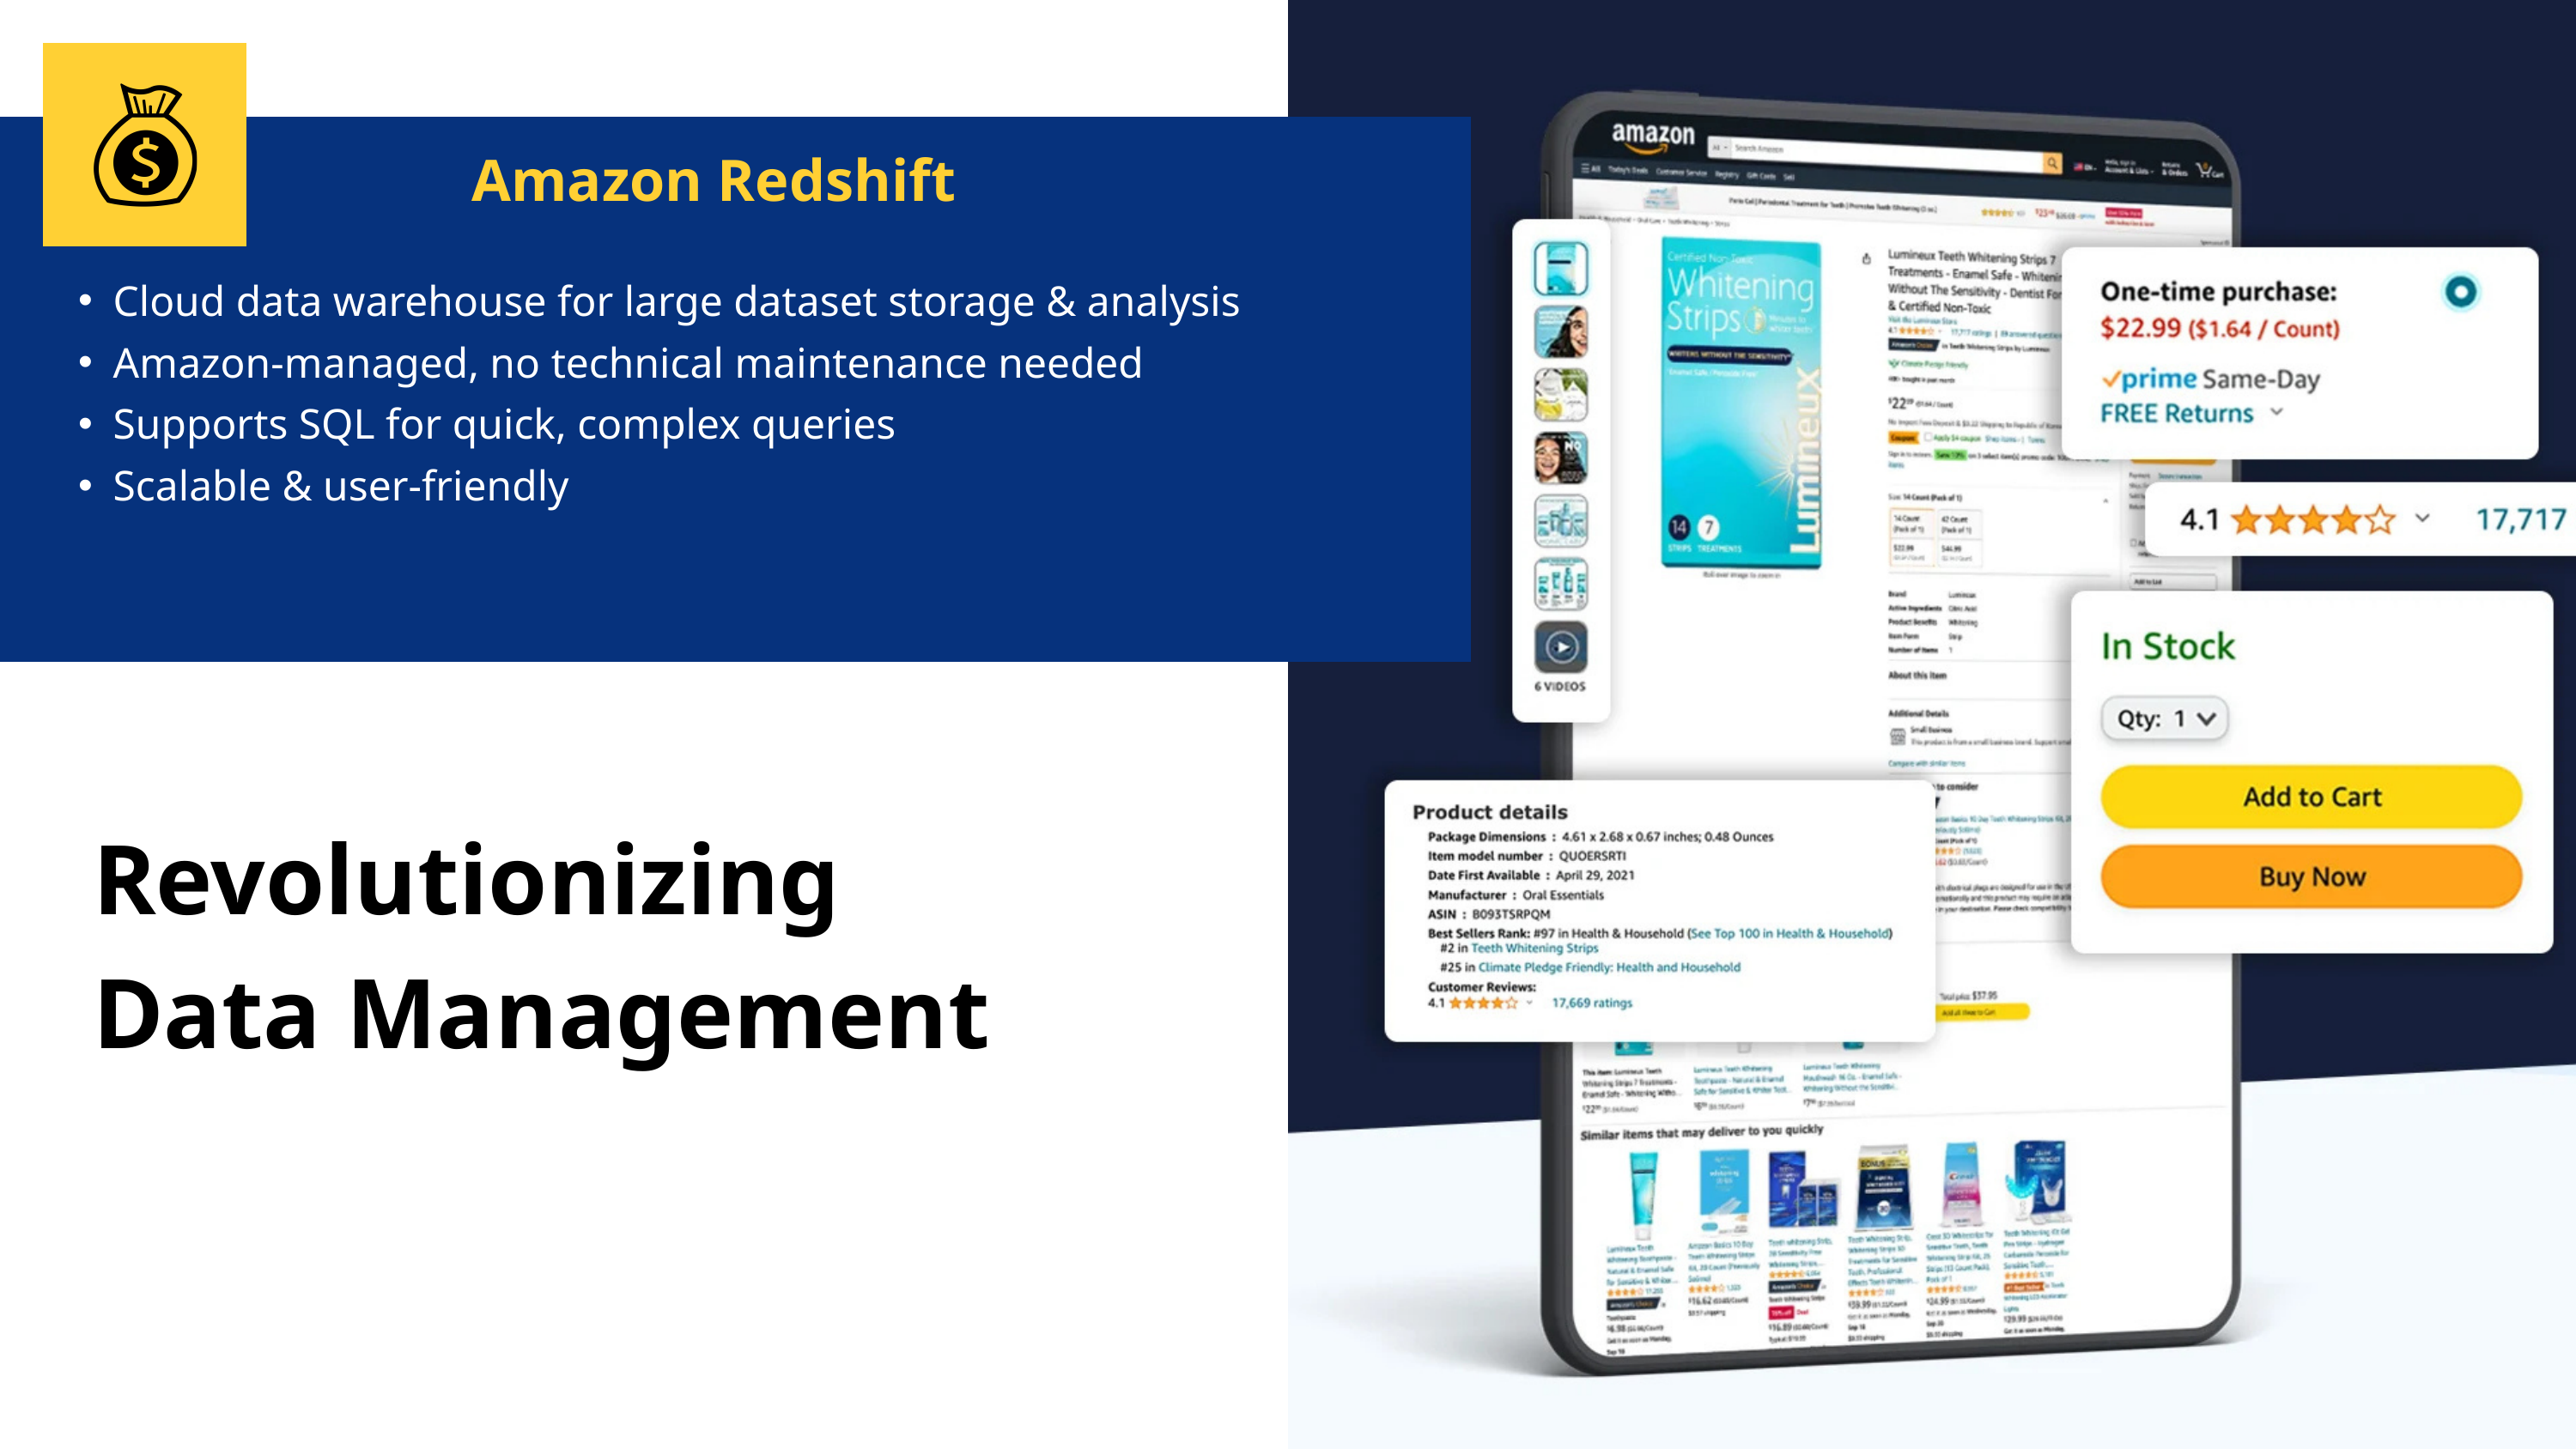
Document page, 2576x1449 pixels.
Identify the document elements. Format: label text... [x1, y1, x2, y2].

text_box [42, 42, 247, 247]
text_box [0, 116, 1471, 663]
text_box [1287, 0, 2576, 1449]
text_box Revolutionizing Data Management [93, 798, 1257, 1069]
